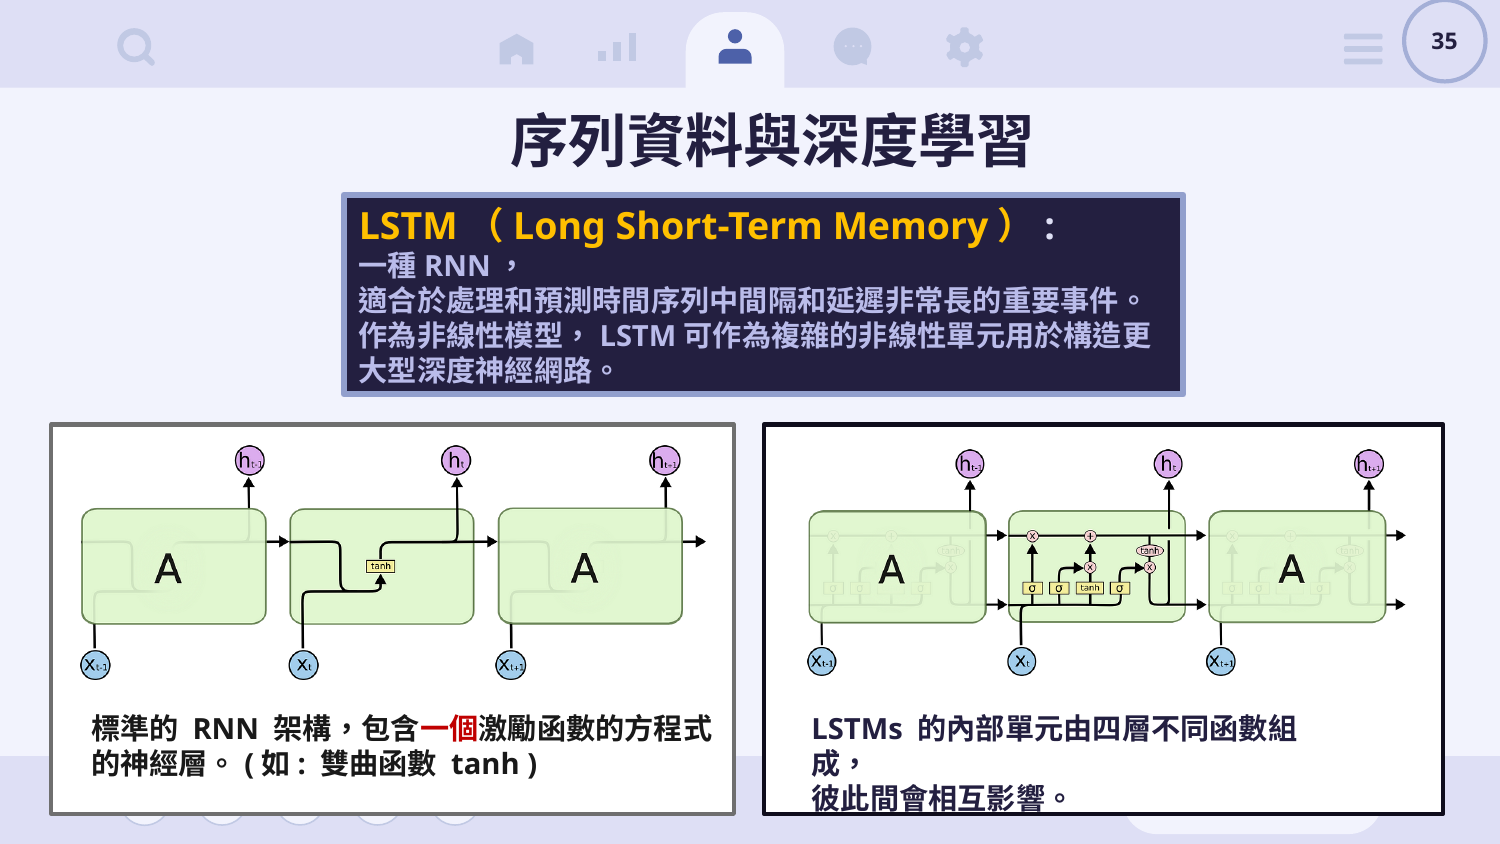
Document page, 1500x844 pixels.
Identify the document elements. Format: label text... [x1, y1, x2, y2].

text_box [762, 422, 1445, 816]
text_box LSTMs 的內部單元由四層不同函數組成， 彼此間會相互影響。 [796, 703, 1360, 823]
text_box 35 [1402, 0, 1488, 84]
text_box 標準的 RNN 架構，包含一個激勵函數的方程式的神經層。(如: 雙曲函數 tanh ) [76, 703, 741, 788]
text_box [51, 424, 734, 814]
picture [806, 449, 1407, 676]
picture [79, 445, 706, 680]
text_box LSTM（Long Short-Term Memory）: 一種RNN， 適合於處理和預測時間序列中間隔和延遲非常長的重要事件。 作為非線性模型，LSTM可作為複雜的非線性單元用於構造更大型深度神經網路。 [343, 194, 1184, 395]
text_box 序列資料與深度學習 [140, 92, 1405, 187]
